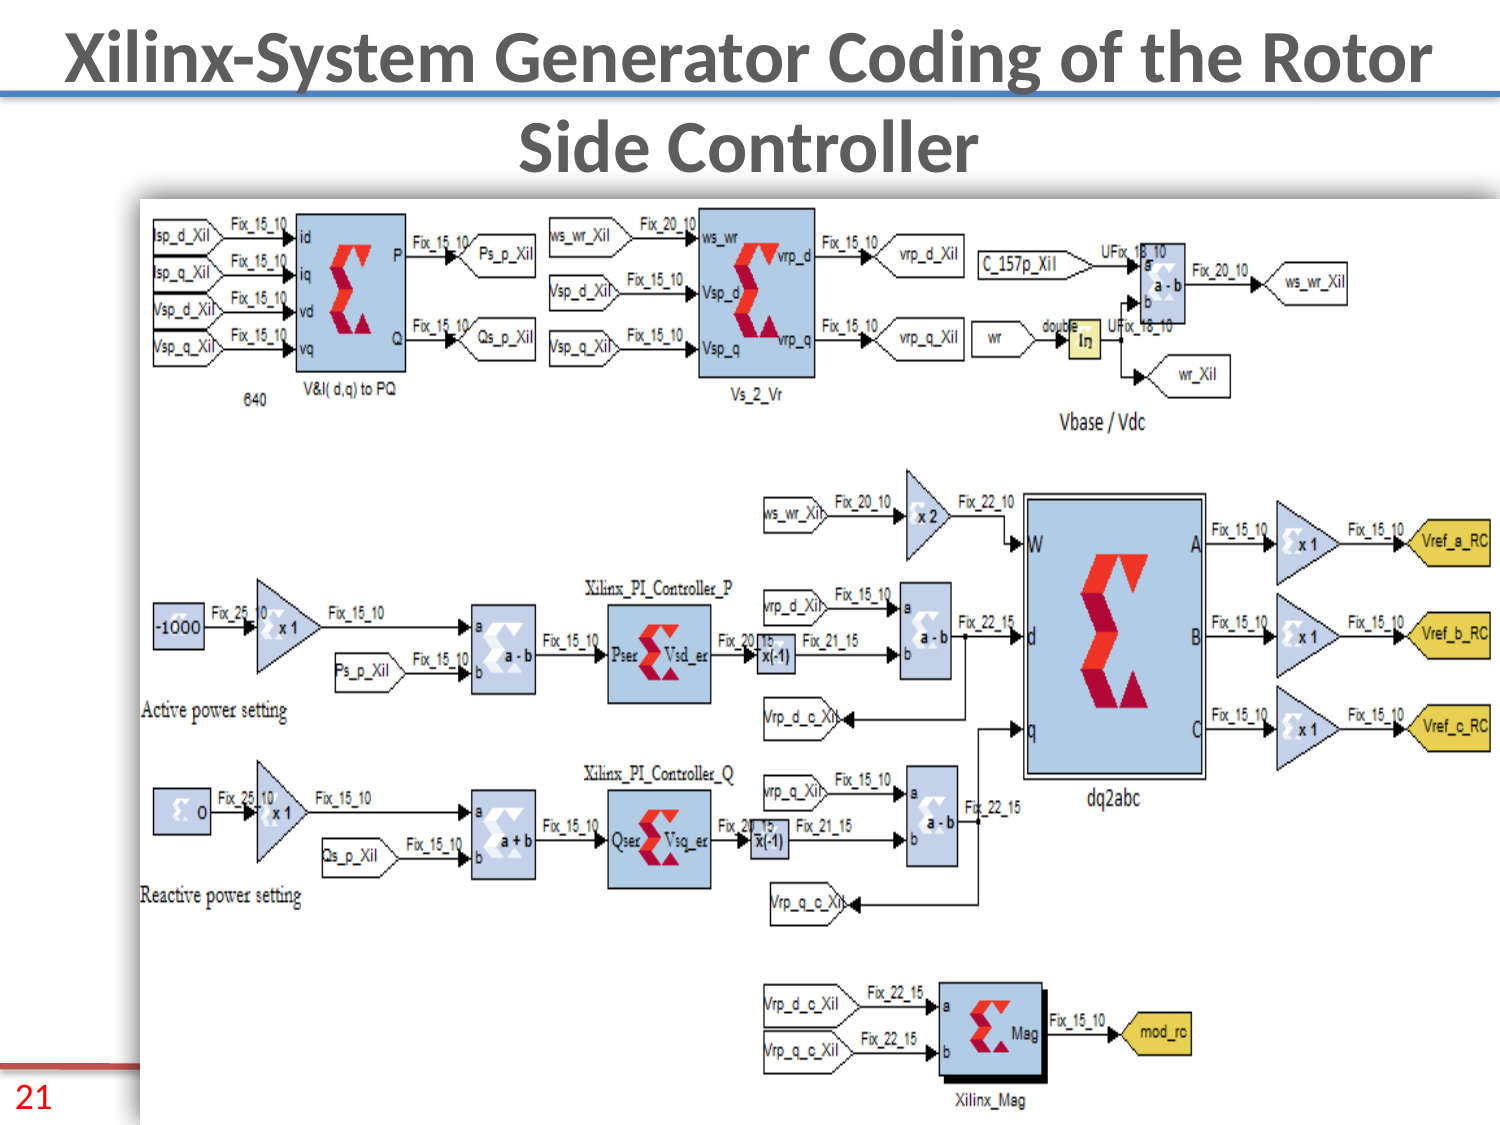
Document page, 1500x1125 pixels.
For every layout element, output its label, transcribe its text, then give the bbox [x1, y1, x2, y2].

text_box Xilinx-System Generator Coding of the Rotor Side Controller [0, 0, 1500, 93]
picture [140, 198, 1500, 1125]
text_box Xilinx-System Generator Coding of the Rotor Side Controller [0, 100, 1500, 195]
text_box 21 [0, 1073, 88, 1125]
